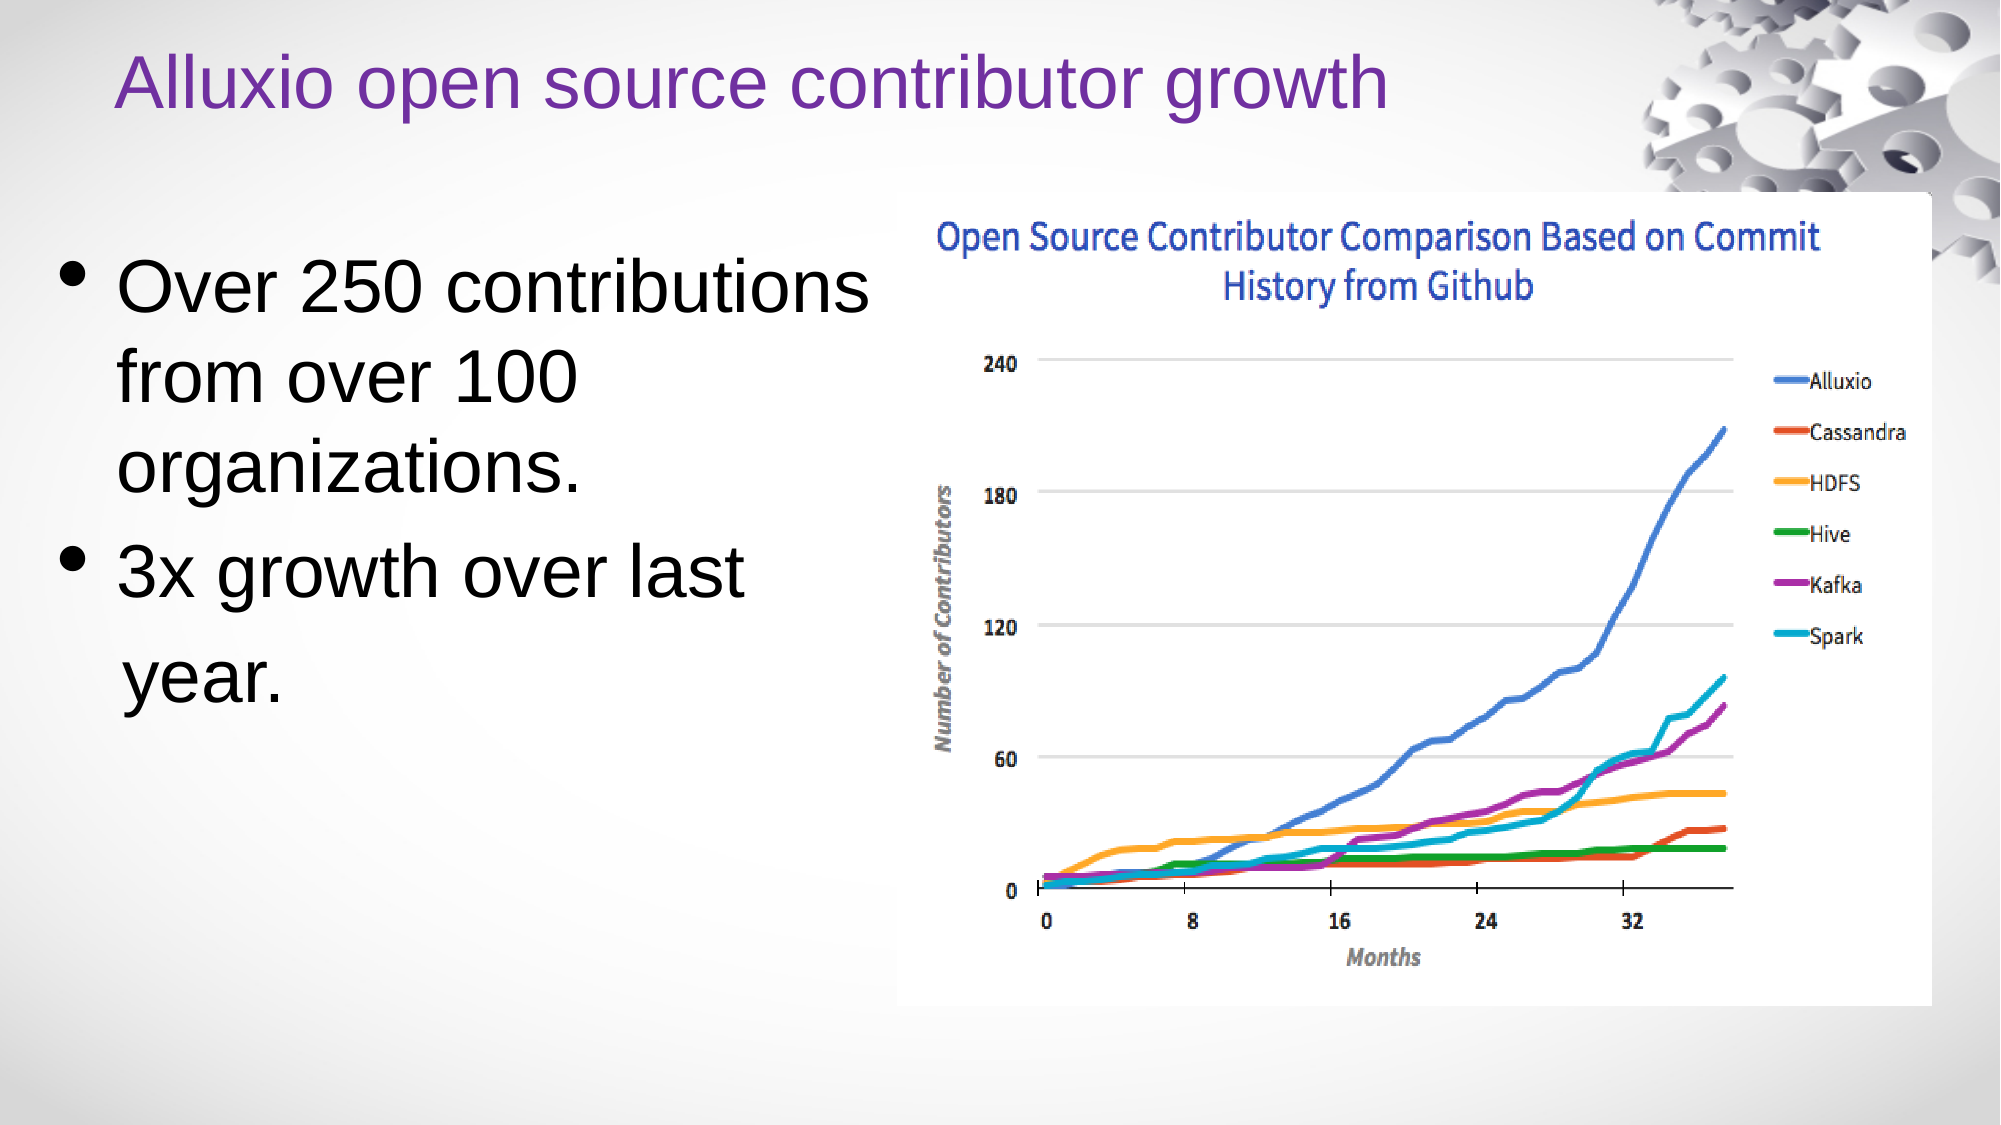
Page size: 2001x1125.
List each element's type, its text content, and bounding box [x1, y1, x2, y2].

text_box Over 250 contributions from over 100 organizations. 3x growth over last year. [45, 229, 929, 1043]
text_box Alluxio open source contributor growth [99, 31, 1900, 127]
picture [0, 0, 2000, 1125]
